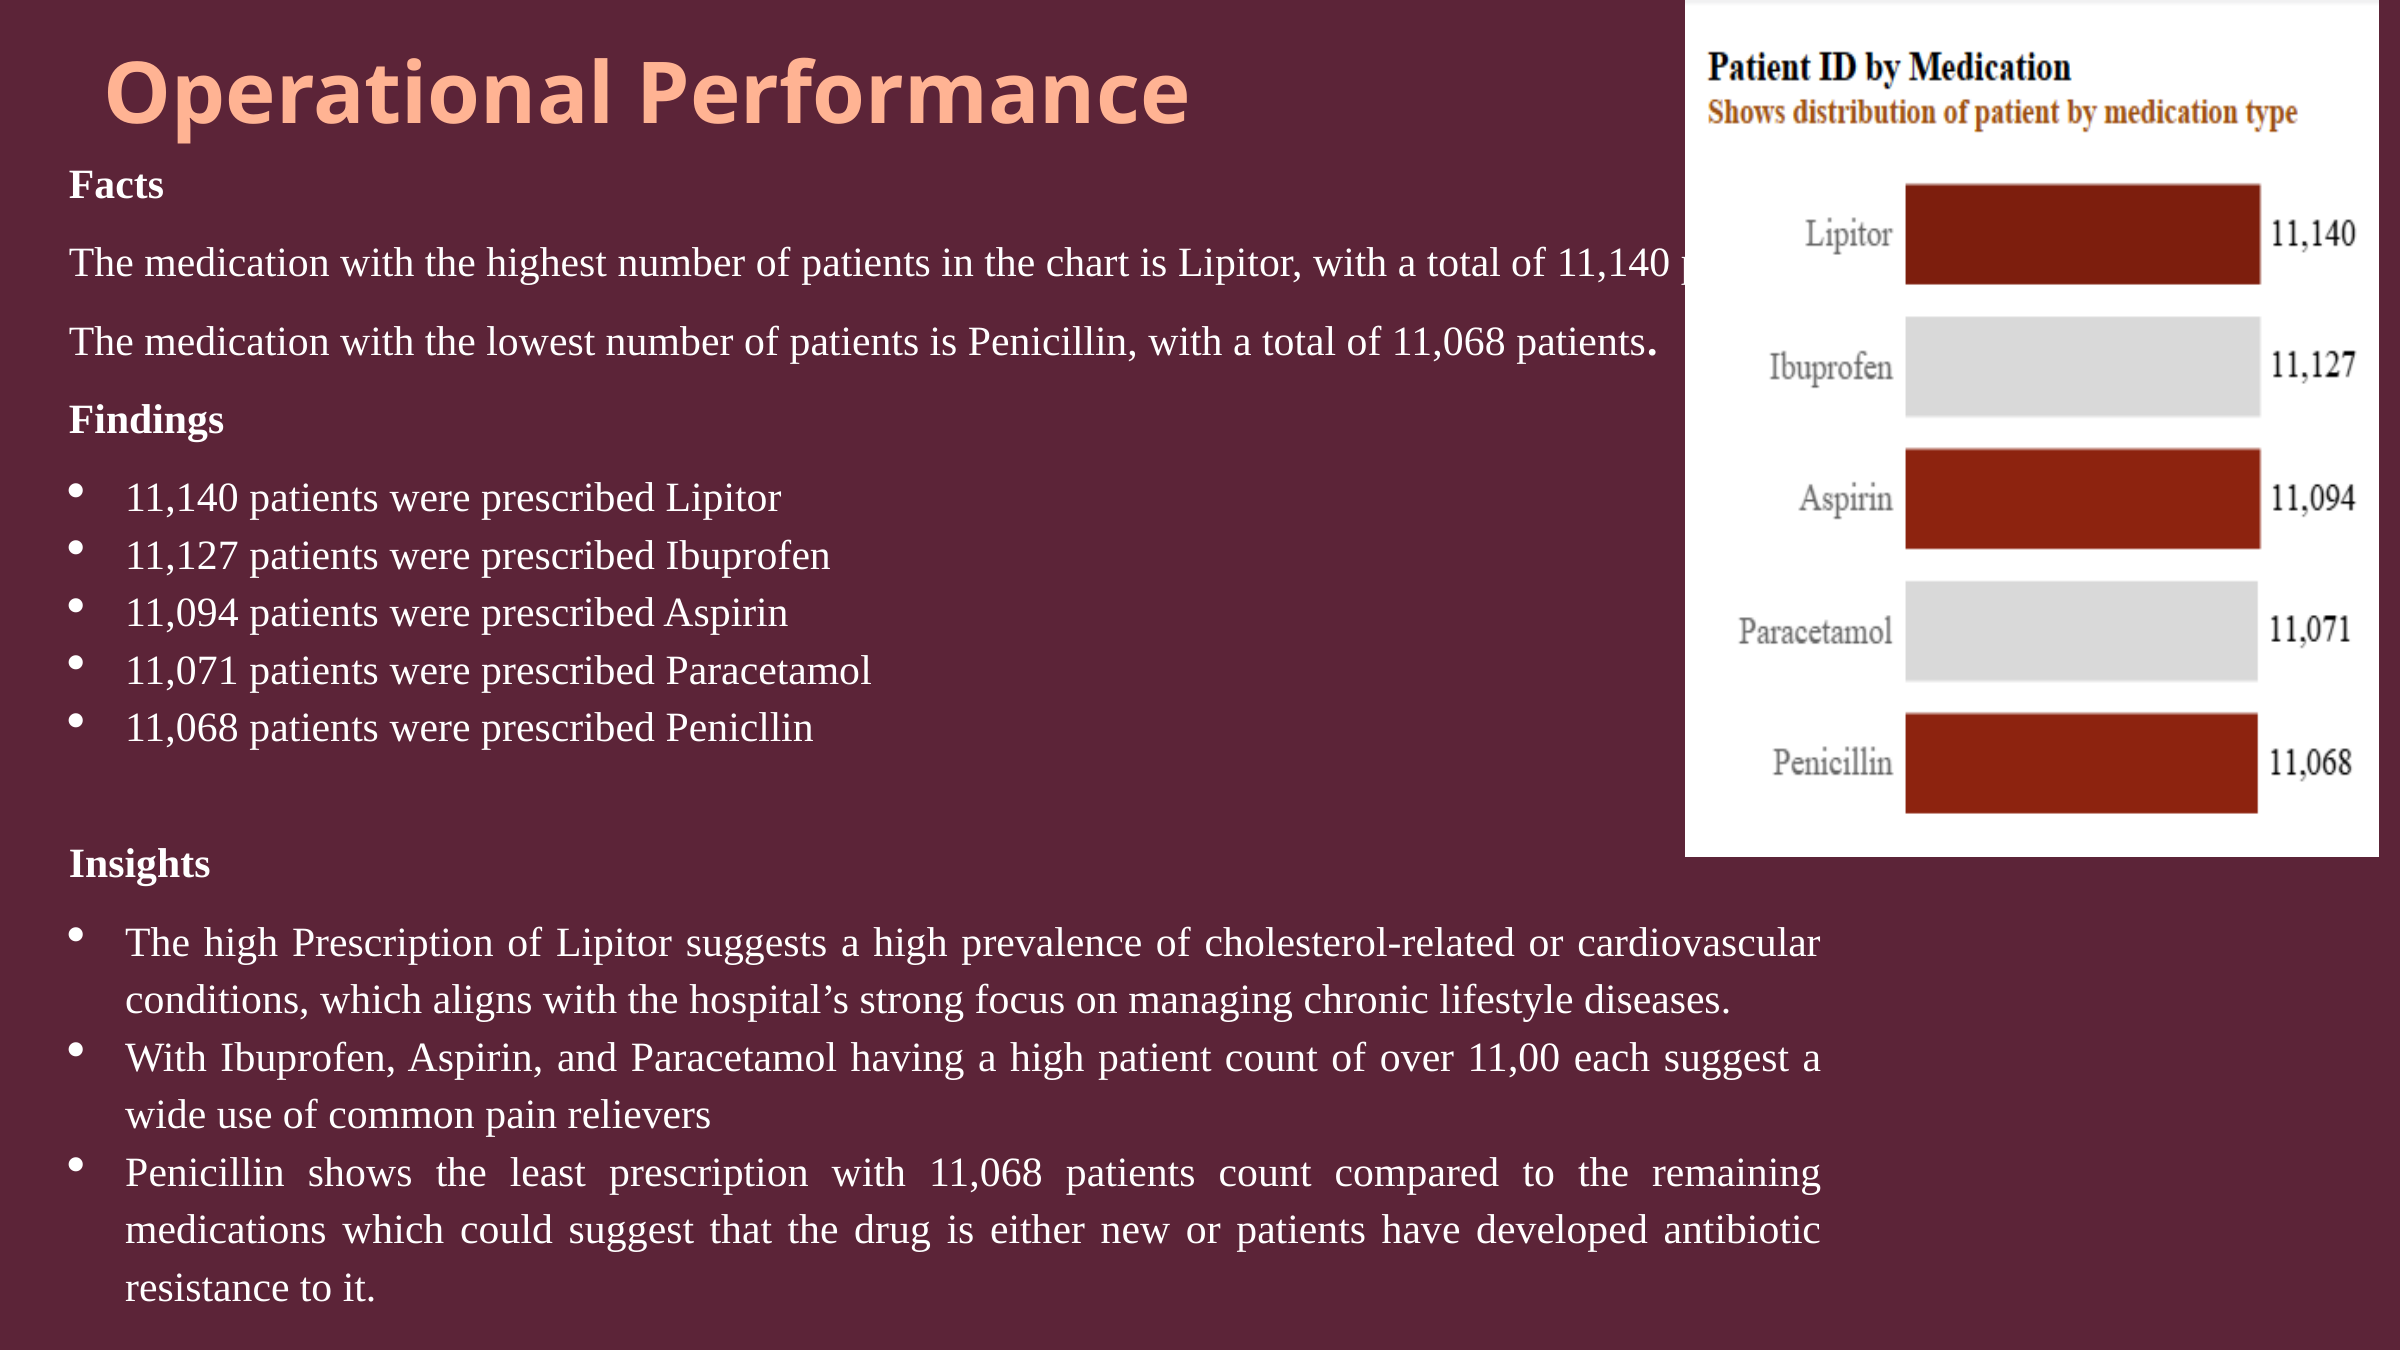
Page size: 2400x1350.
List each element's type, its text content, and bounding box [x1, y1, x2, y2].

picture [1685, 0, 2379, 857]
text_box Facts The medication with the highest number of patients in the chart is Lipitor, with a total of 11,140 patients. The medication with the lowest number of patients is Penicillin, with a total of 11,068 patients. Findings 11,140 patients were prescribed Lipitor 11,127 patients were prescribed Ibuprofen 11,094 patients were prescribed Aspirin 11,071 patients were prescribed Paracetamol 11,068 patients were prescribed Penicllin Insights The high Prescription of Lipitor suggests a high prevalence of cholesterol-related or cardiovascular conditions, which aligns with the hospital’s strong focus on managing chronic lifestyle diseases. With Ibuprofen, Aspirin, and Paracetamol having a high patient count of over 11,00 each suggest a wide use of common pain relievers Penicillin shows the least prescription with 11,068 patients count compared to the remaining medications which could suggest that the drug is either new or patients have developed antibiotic resistance to it. [54, 141, 1838, 1350]
text_box Operational Performance [103, 34, 1579, 141]
